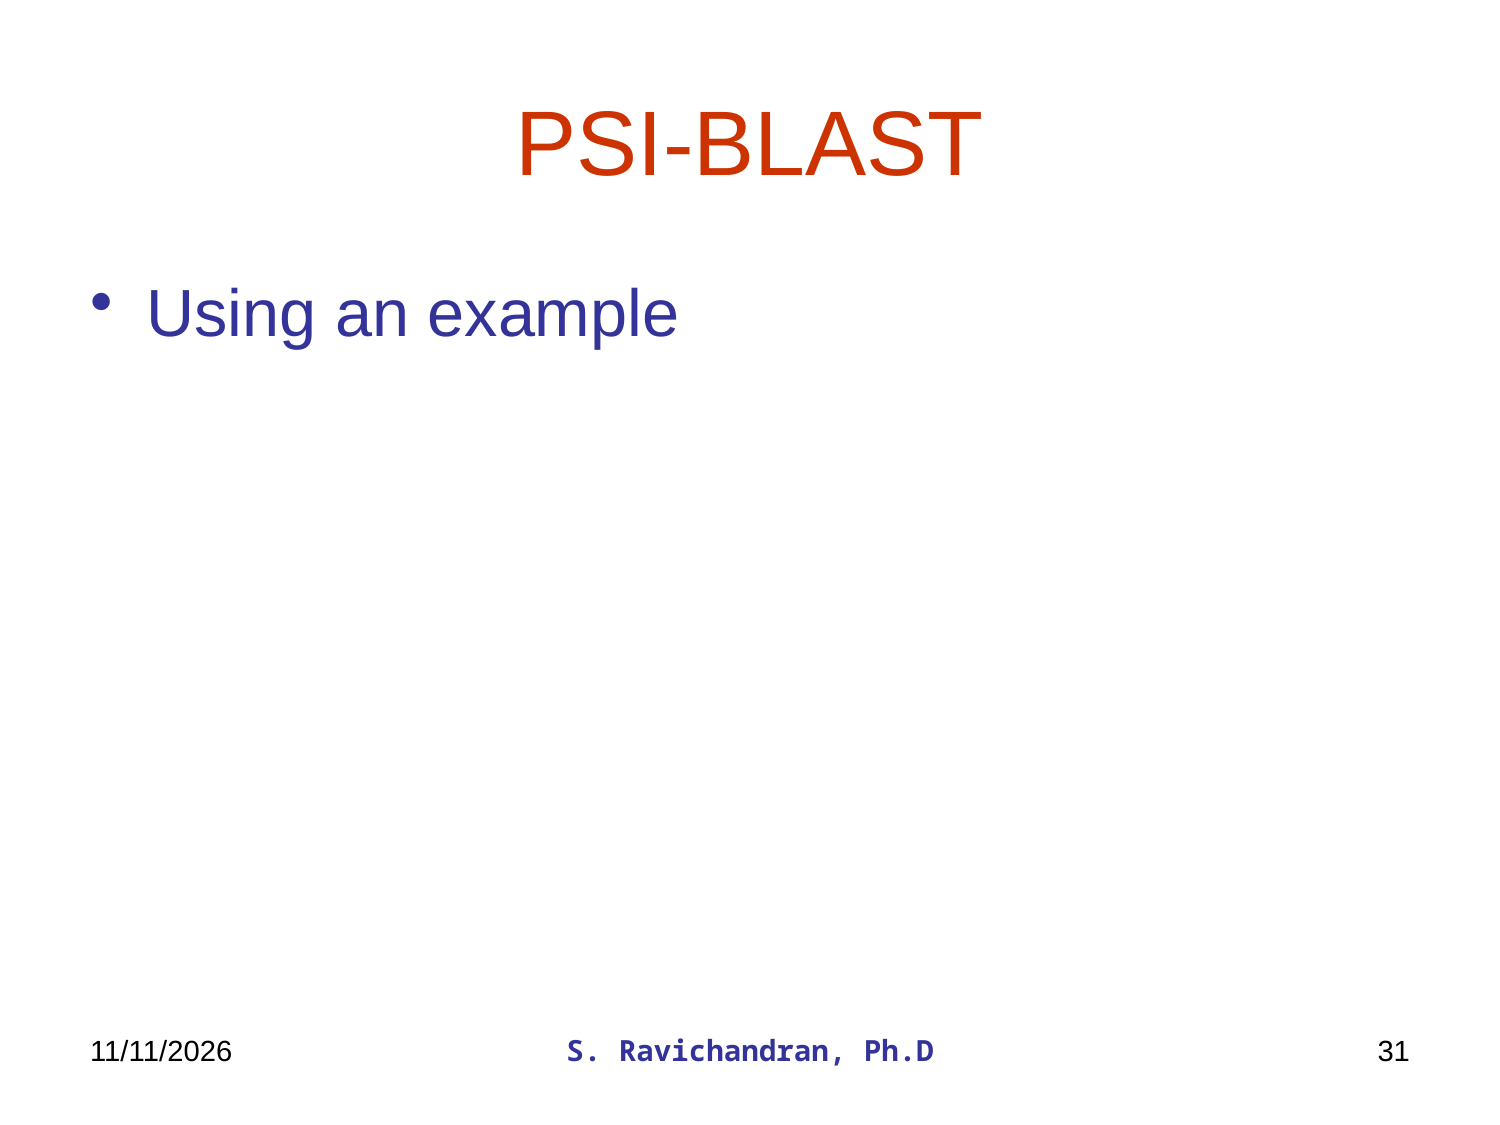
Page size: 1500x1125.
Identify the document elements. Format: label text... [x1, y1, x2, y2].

footer S. Ravichandran, Ph.D [512, 1024, 988, 1103]
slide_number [74, 1024, 426, 1103]
title PSI-BLAST [75, 45, 1425, 233]
slide_number 31 [1074, 1024, 1426, 1103]
list Using an example [75, 262, 1425, 1005]
